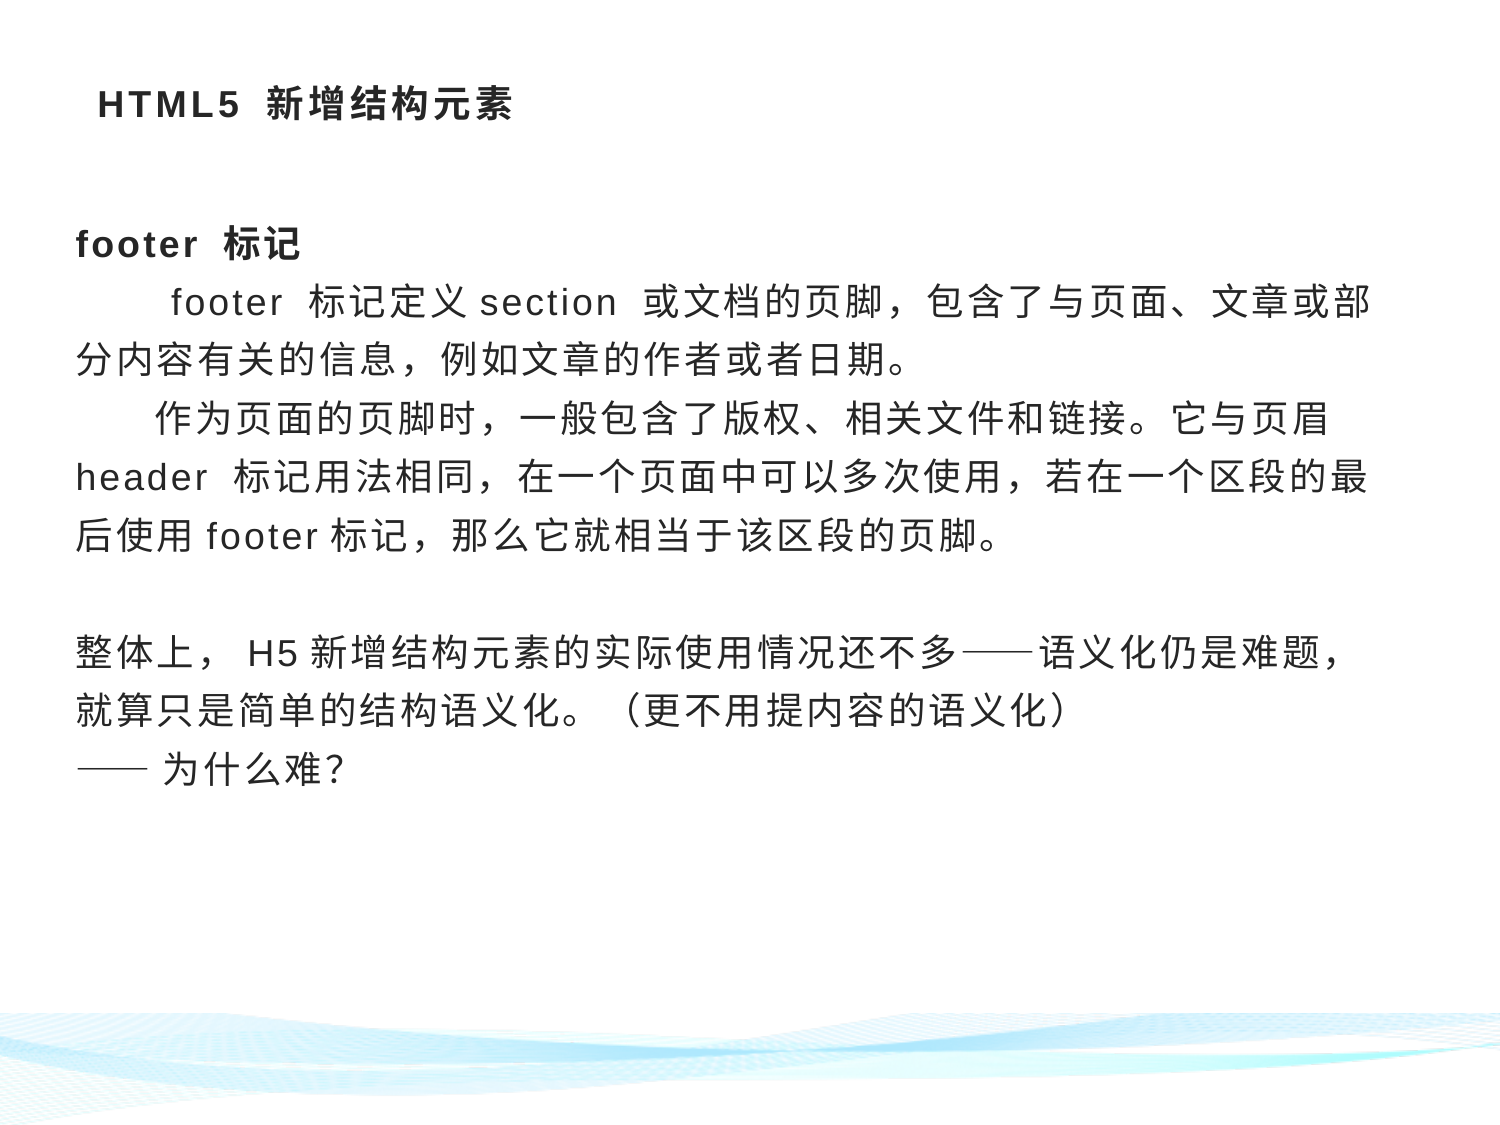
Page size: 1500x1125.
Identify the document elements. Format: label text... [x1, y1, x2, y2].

picture [0, 1013, 1500, 1125]
title HTML5 新增结构元素 [82, 72, 1418, 146]
list footer 标记 footer 标记定义section 或文档的页脚，包含了与页面、文章或部分内容有关的信息，例如文章的作者或者日期。 作为页面的页脚时，一般包含了版权、相关文件和链接。它与页眉header 标记用法相同，在一个页面中可以多次使用，若在一个区段的最后使用footer标记，那么它就相当于该区段的页脚。 整体上，H5新增结构元素的实际使用情况还不多——语义化仍是难题，就算只是简单的结构语义化。（更不用提内容的语义化） ——为什么难？ [60, 198, 1402, 999]
